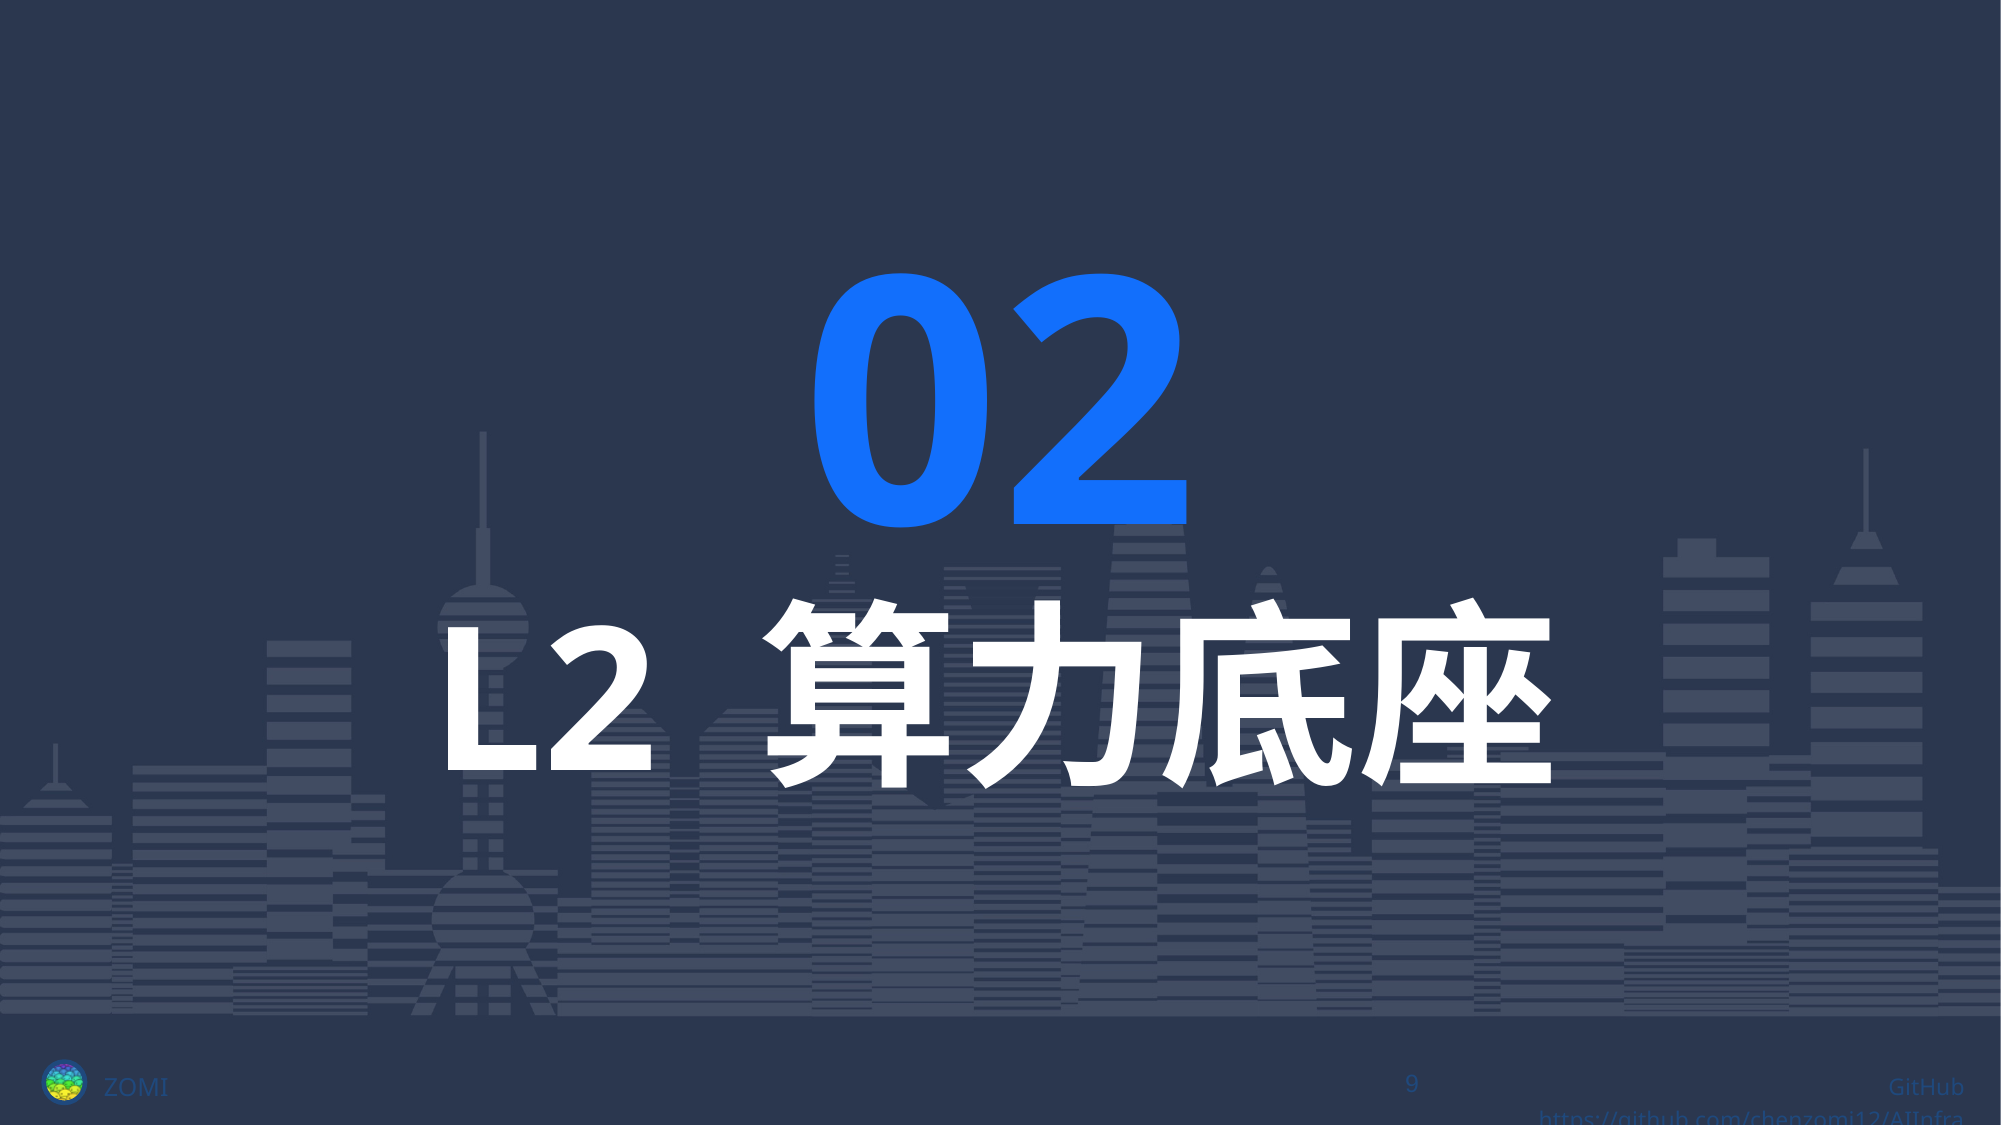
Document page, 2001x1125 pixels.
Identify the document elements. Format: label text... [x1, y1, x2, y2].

picture [1724, 1117, 1730, 1125]
picture [1678, 1117, 1685, 1125]
picture [1620, 1117, 1627, 1125]
picture [1923, 1117, 1929, 1125]
picture [1573, 1117, 1580, 1125]
picture [1765, 1117, 1771, 1125]
picture [1792, 1117, 1798, 1125]
picture [1831, 1117, 1837, 1125]
text_box 02 [787, 171, 1213, 394]
picture [0, 0, 2001, 1125]
list L2 算力底座 [79, 394, 1910, 986]
picture [1542, 1117, 1548, 1125]
picture [1709, 1117, 1717, 1125]
picture [1816, 1117, 1824, 1125]
picture [1650, 1117, 1656, 1125]
